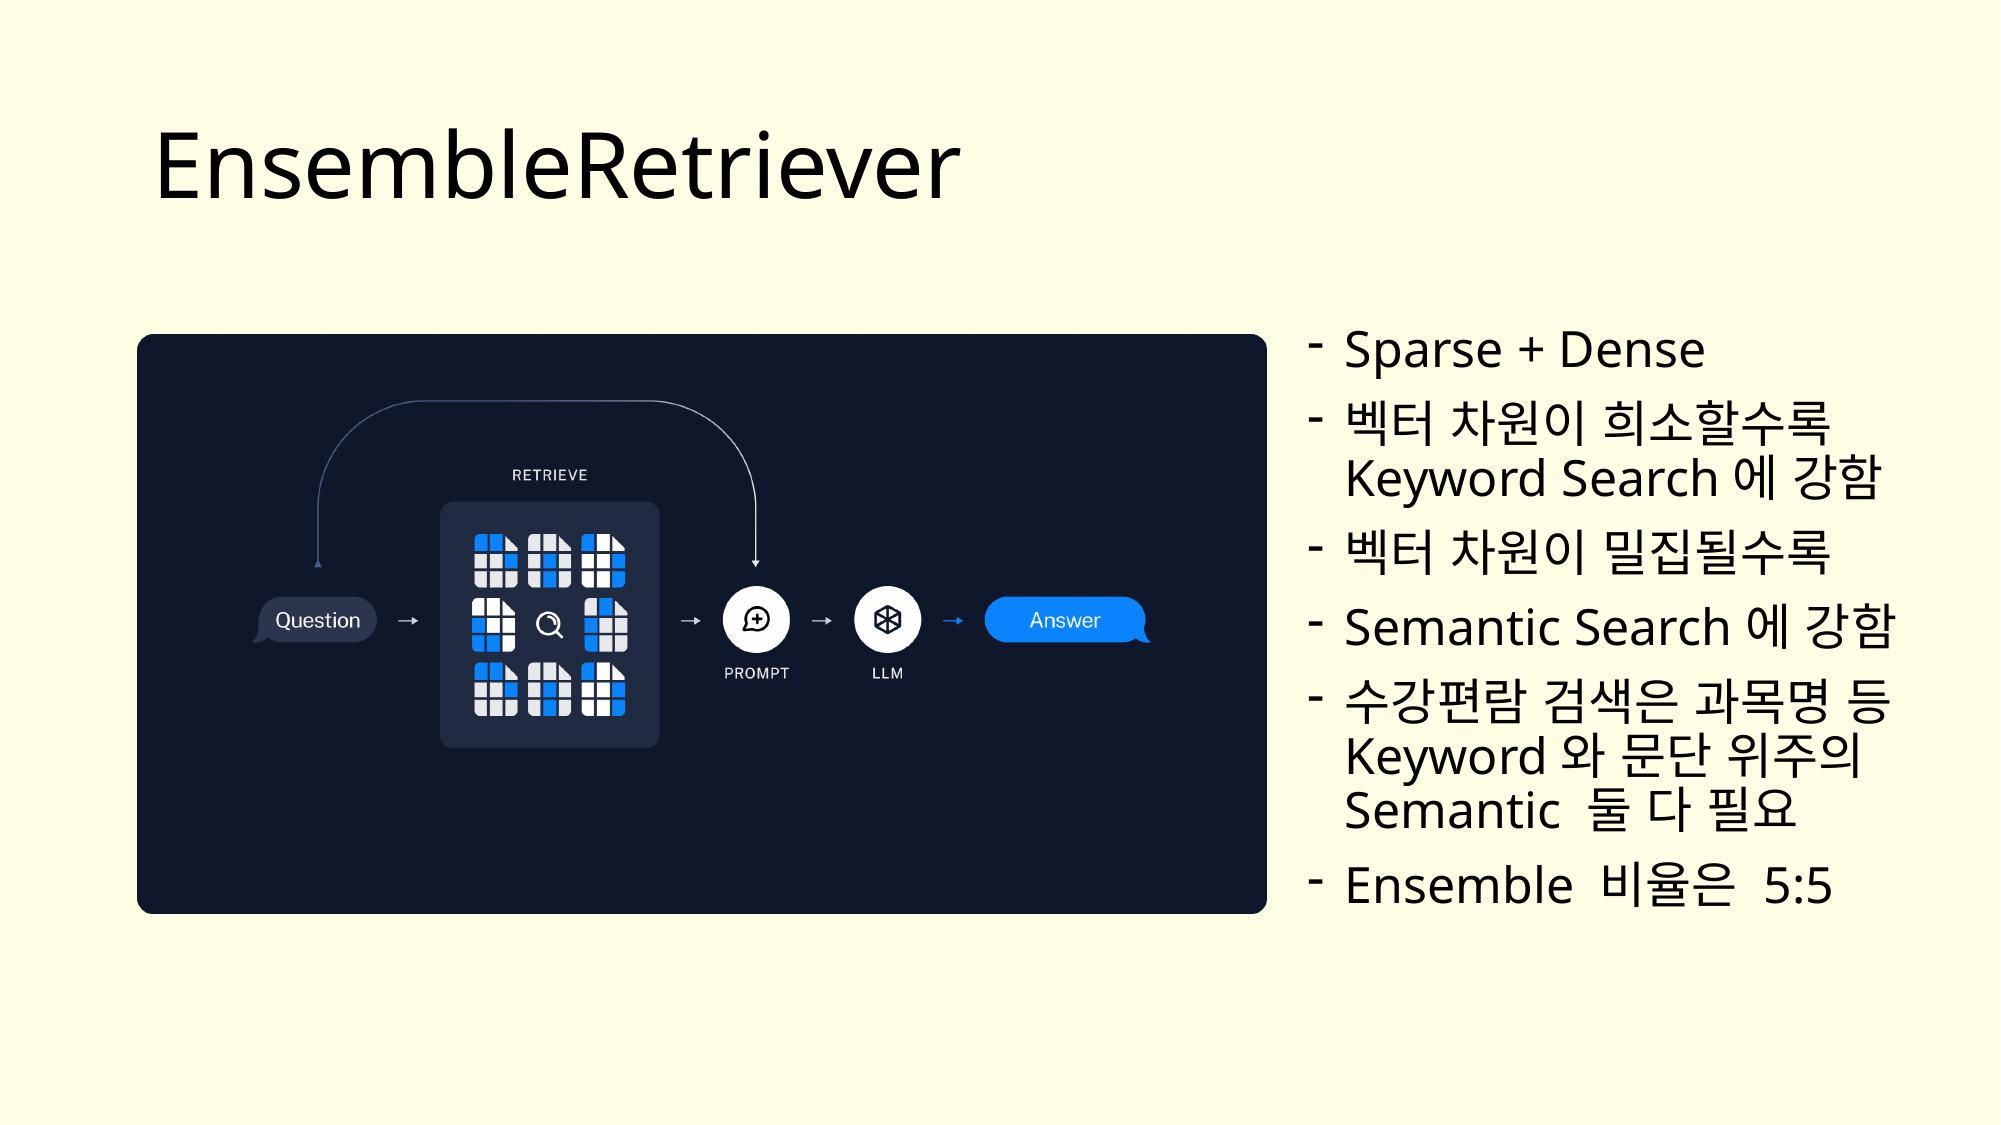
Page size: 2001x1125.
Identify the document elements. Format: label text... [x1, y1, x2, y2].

title EnsembleRetriever [137, 59, 1863, 278]
picture [136, 334, 1268, 915]
list Sparse + Dense 벡터 차원이 희소할수록 Keyword Search에 강함 벡터 차원이 밀집될수록 Semantic Search에 강함 수강편람 검색은 과목명 등 Keyword와 문단 위주의 Semantic 둘 다 필요 Ensemble 비율은 5:5 [1292, 316, 1961, 962]
